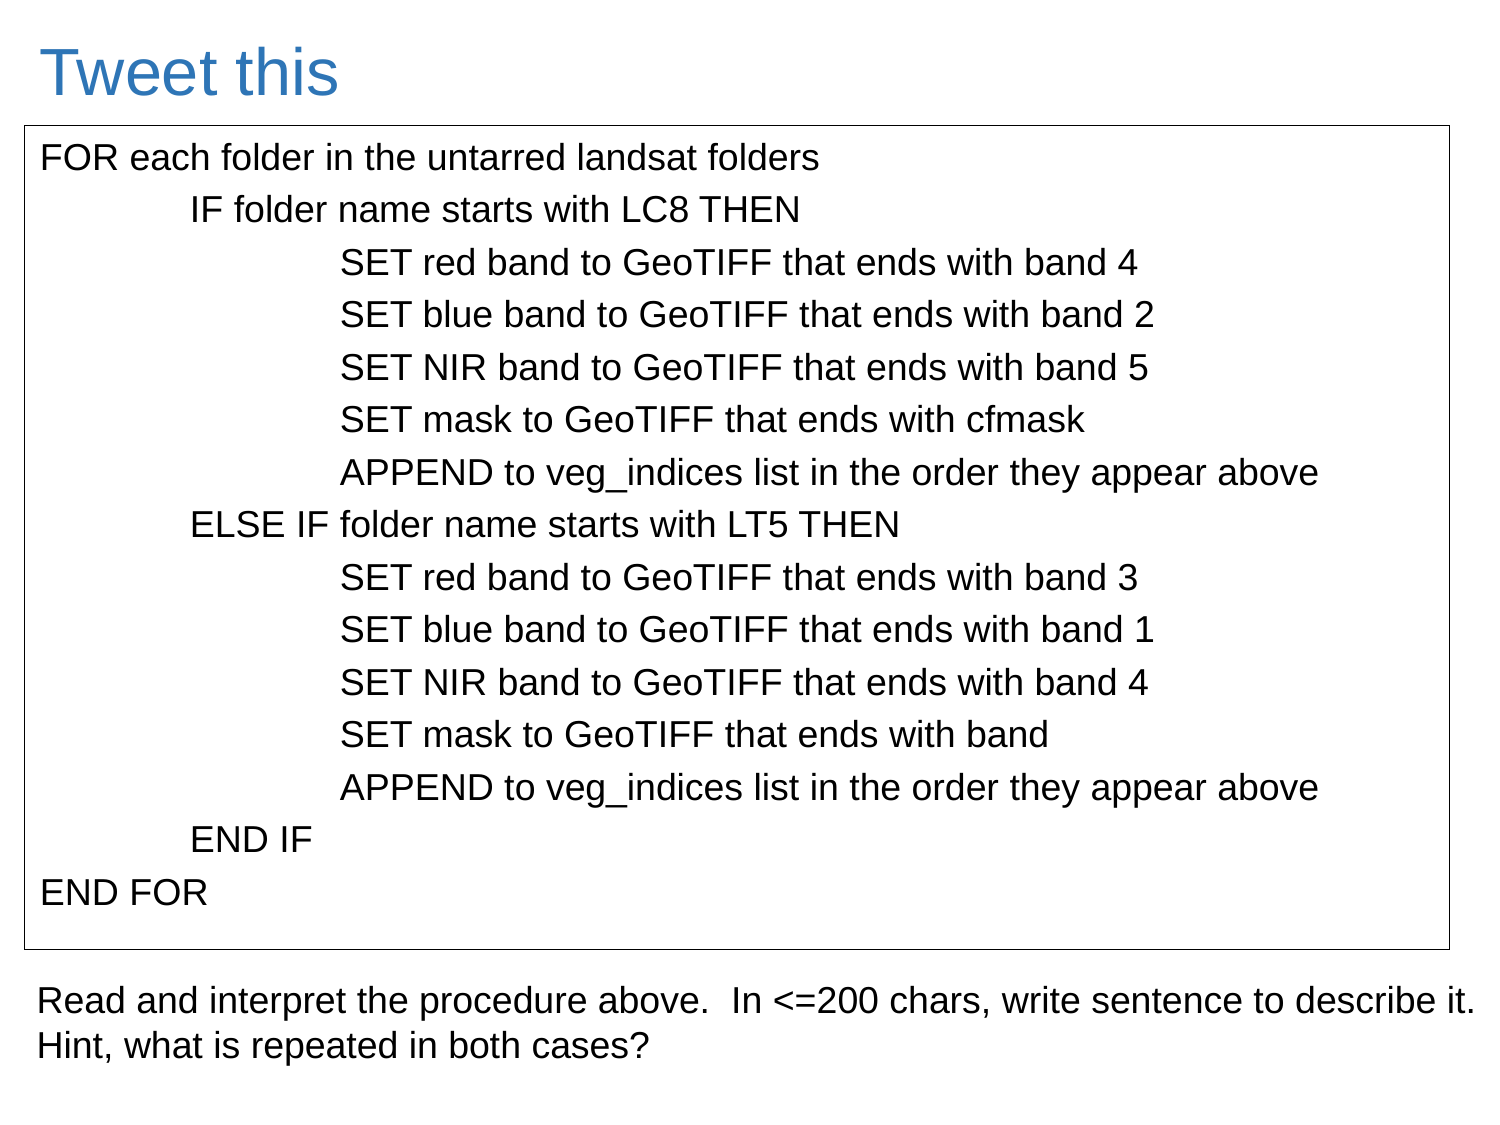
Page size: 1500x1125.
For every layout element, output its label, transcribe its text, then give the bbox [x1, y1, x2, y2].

list FOR each folder in the untarred landsat folders IF folder name starts with LC8 THEN SET red band to GeoTIFF that ends with band 4 SET blue band to GeoTIFF that ends with band 2 SET NIR band to GeoTIFF that ends with band 5 SET mask to GeoTIFF that ends with cfmask APPEND to veg_indices list in the order they appear above ELSE IF folder name starts with LT5 THEN SET red band to GeoTIFF that ends with band 3 SET blue band to GeoTIFF that ends with band 1 SET NIR band to GeoTIFF that ends with band 4 SET mask to GeoTIFF that ends with band APPEND to veg_indices list in the order they appear above END IF END FOR [24, 125, 1450, 950]
text_box Read and interpret the procedure above. In <=200 chars, write sentence to describe it. Hint, what is repeated in both cases? [21, 968, 1492, 1074]
title Tweet this [24, 31, 1338, 107]
